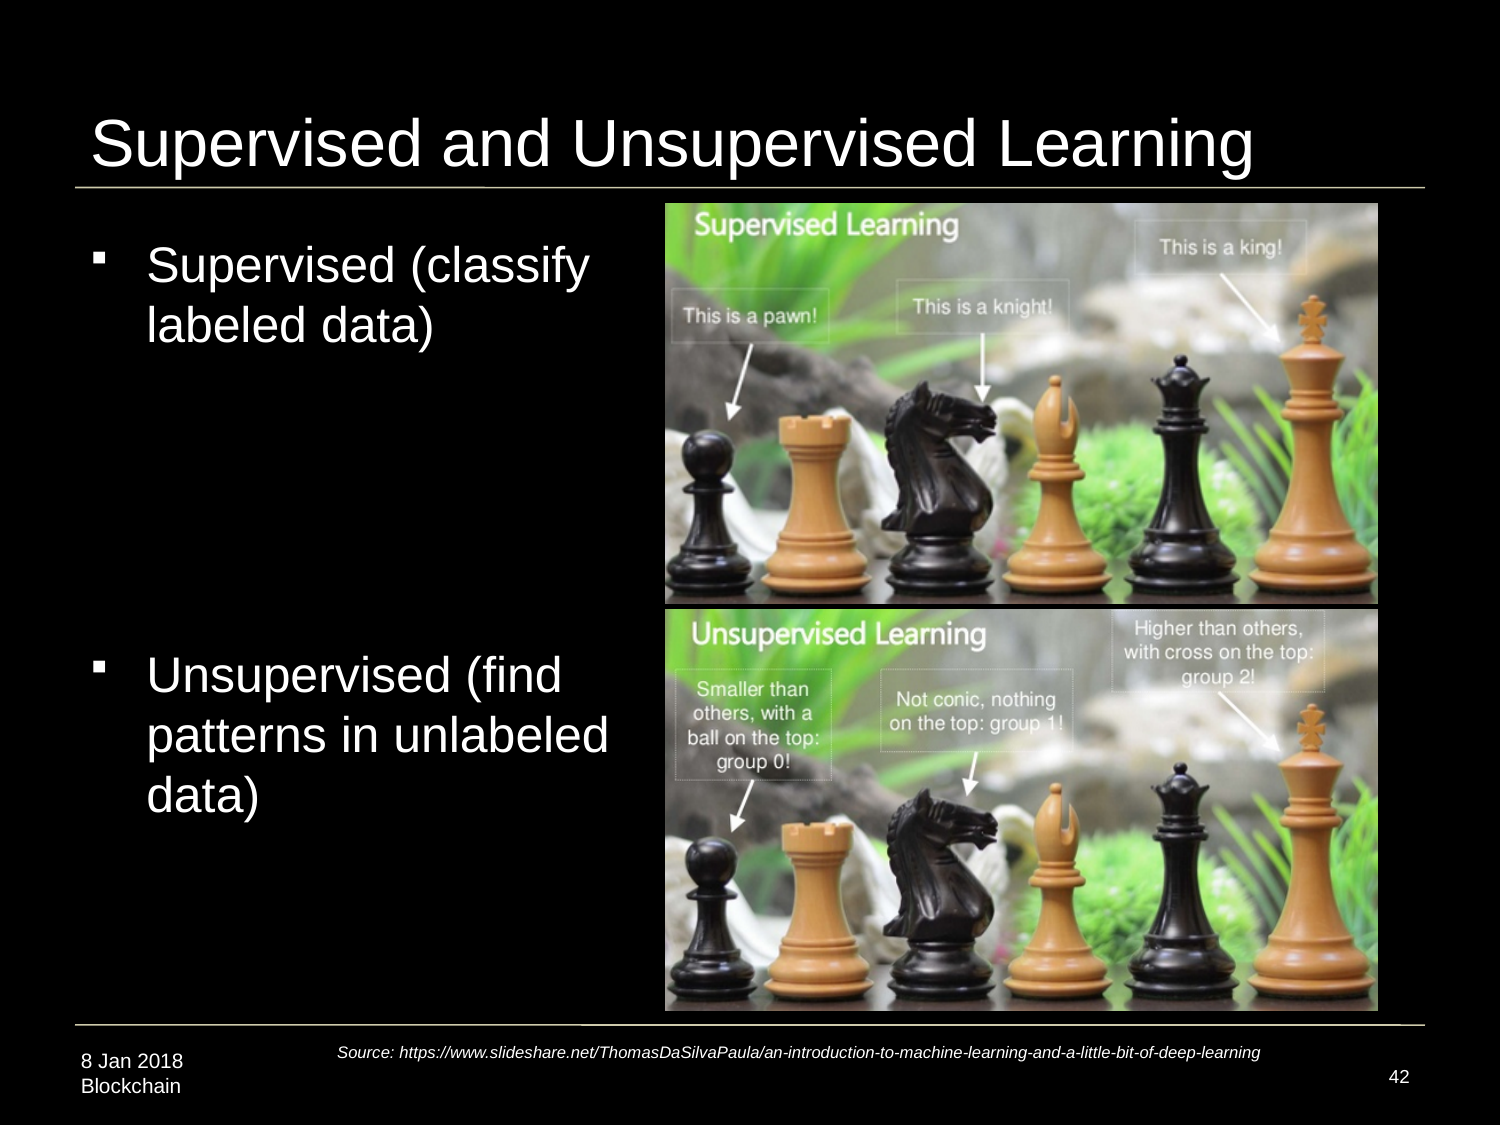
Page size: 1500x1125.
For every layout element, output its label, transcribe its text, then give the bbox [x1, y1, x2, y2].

slide_number 41 [862, 1037, 1425, 1103]
title Supervised and Unsupervised Learning [75, 45, 1425, 188]
text_box Source: https://www.slideshare.net/ThomasDaSilvaPaula/an-introduction-to-machine-learning-and-a-little-bit-of-deep-learning [322, 1038, 1335, 1088]
list Supervised (classify labeled data) Unsupervised (find patterns in unlabeled data) [75, 224, 660, 359]
picture [665, 202, 1379, 604]
picture [665, 608, 1379, 1011]
